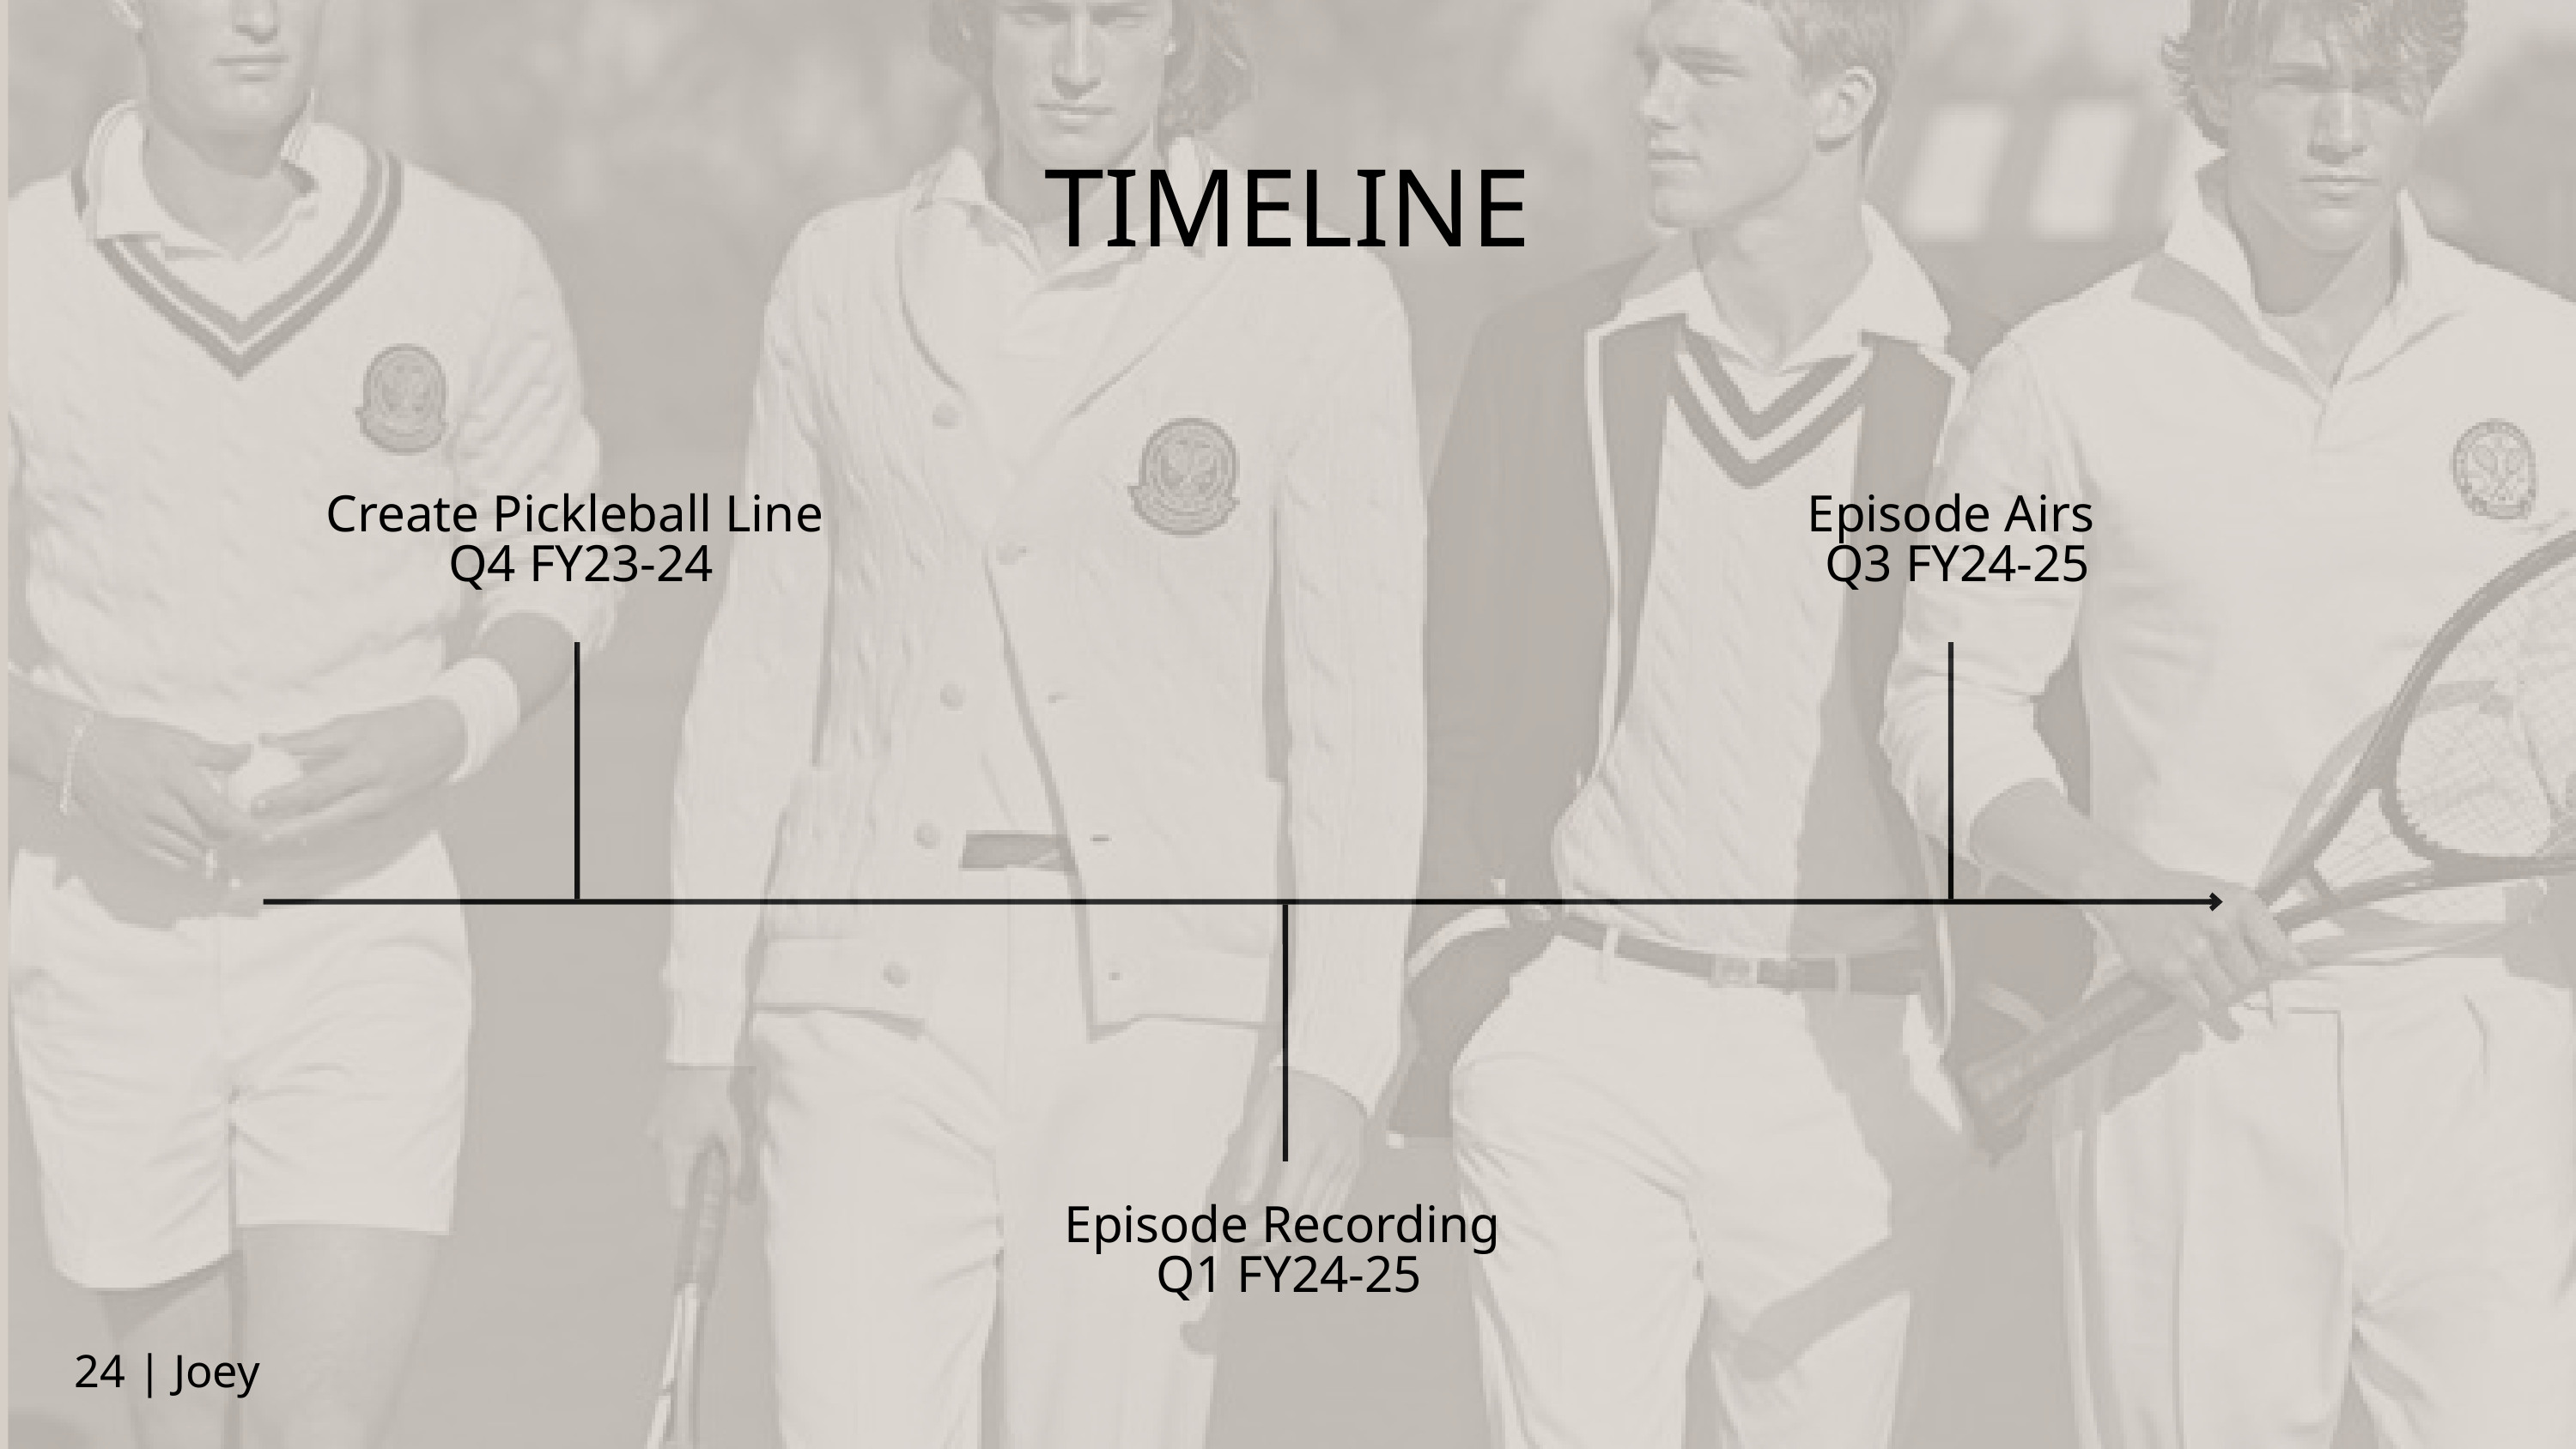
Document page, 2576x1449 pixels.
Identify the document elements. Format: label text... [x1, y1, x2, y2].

text_box Episode Airs Q3 FY24-25 [1784, 492, 2117, 592]
text_box Create Pickleball Line Q4 FY23-24 [283, 492, 866, 592]
text_box [8, 0, 2576, 1449]
text_box TIMELINE [976, 161, 1600, 269]
text_box Episode Recording Q1 FY24-25 [1031, 1202, 1534, 1303]
text_box 24 | Joey [48, 1351, 261, 1397]
